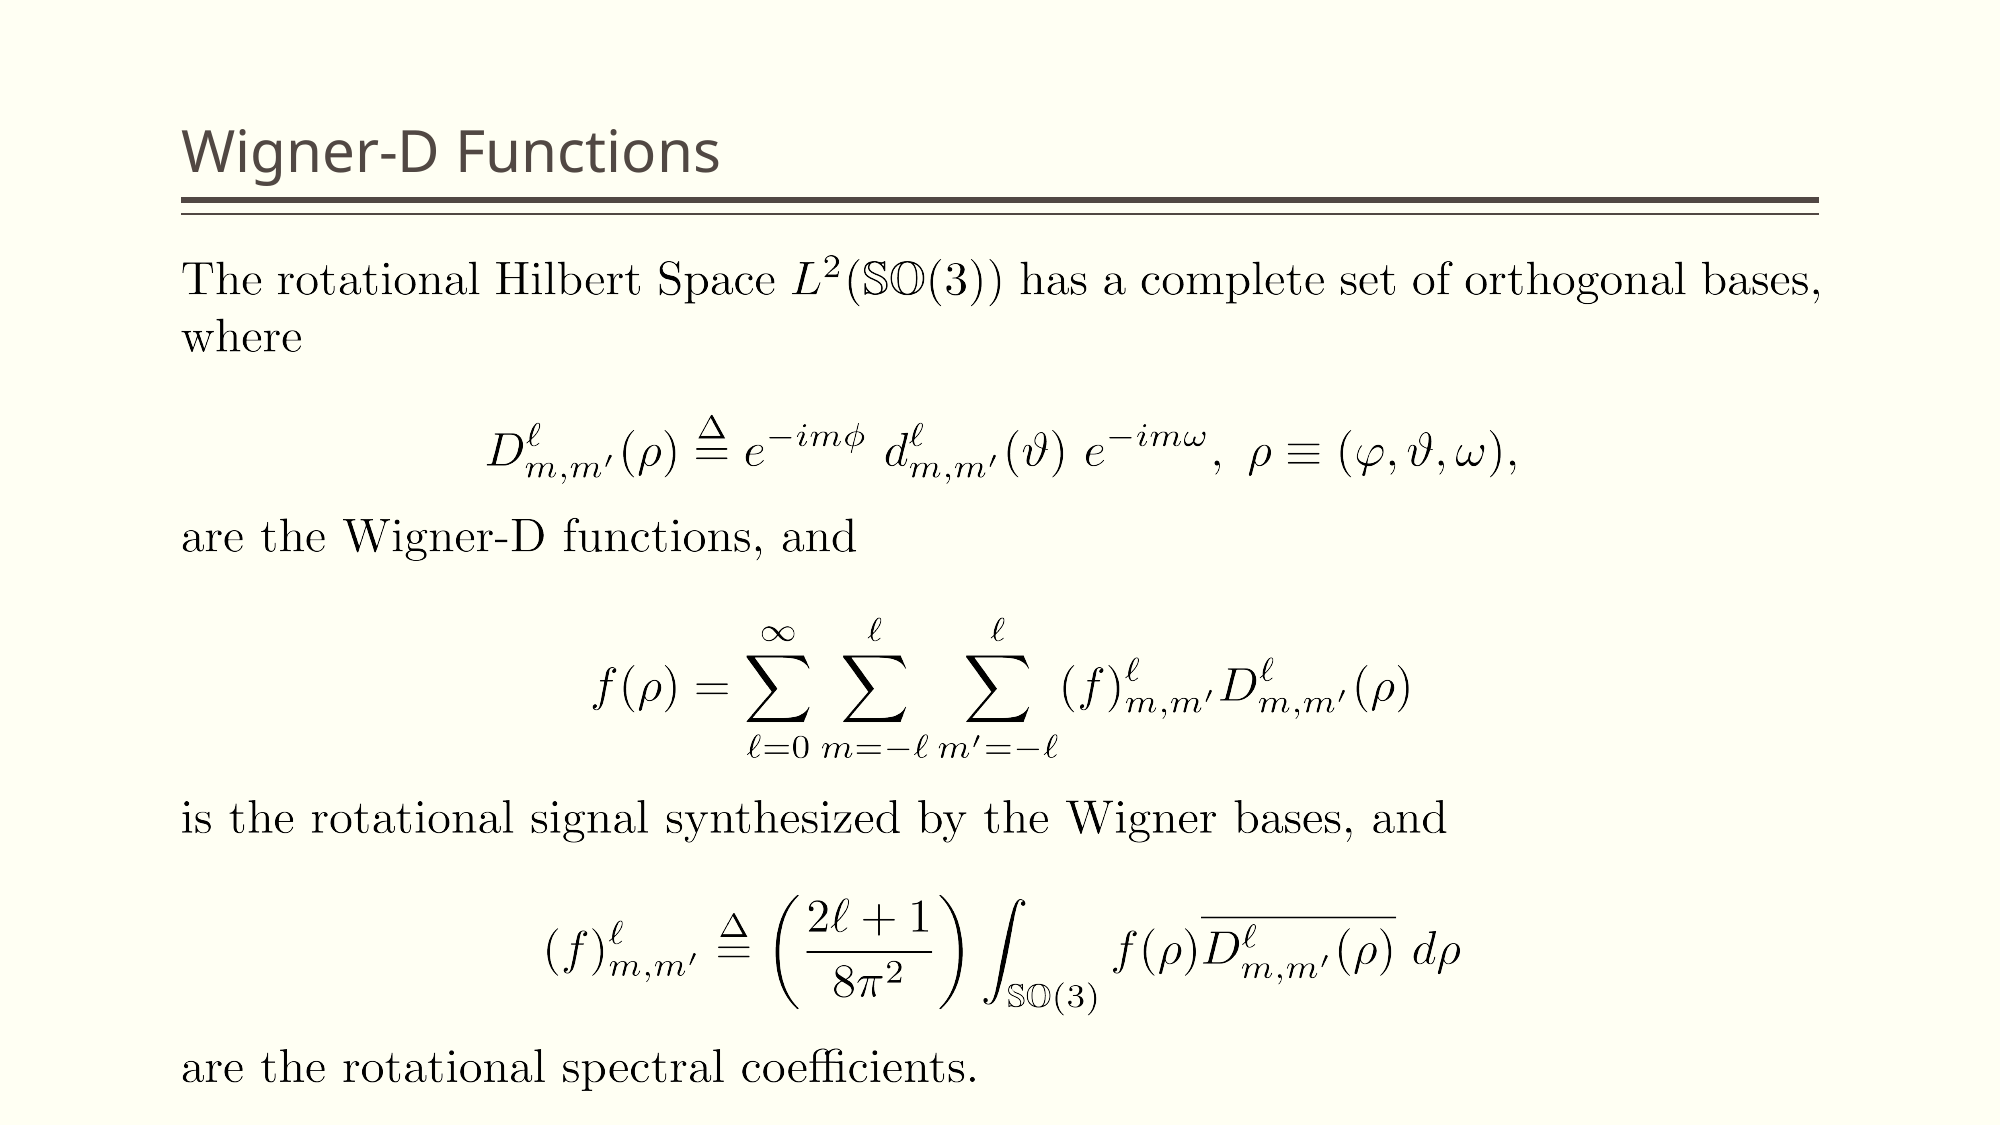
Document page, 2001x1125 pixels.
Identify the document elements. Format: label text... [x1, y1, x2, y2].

picture [181, 255, 1819, 1092]
title Wigner-D Functions [181, 12, 1819, 193]
